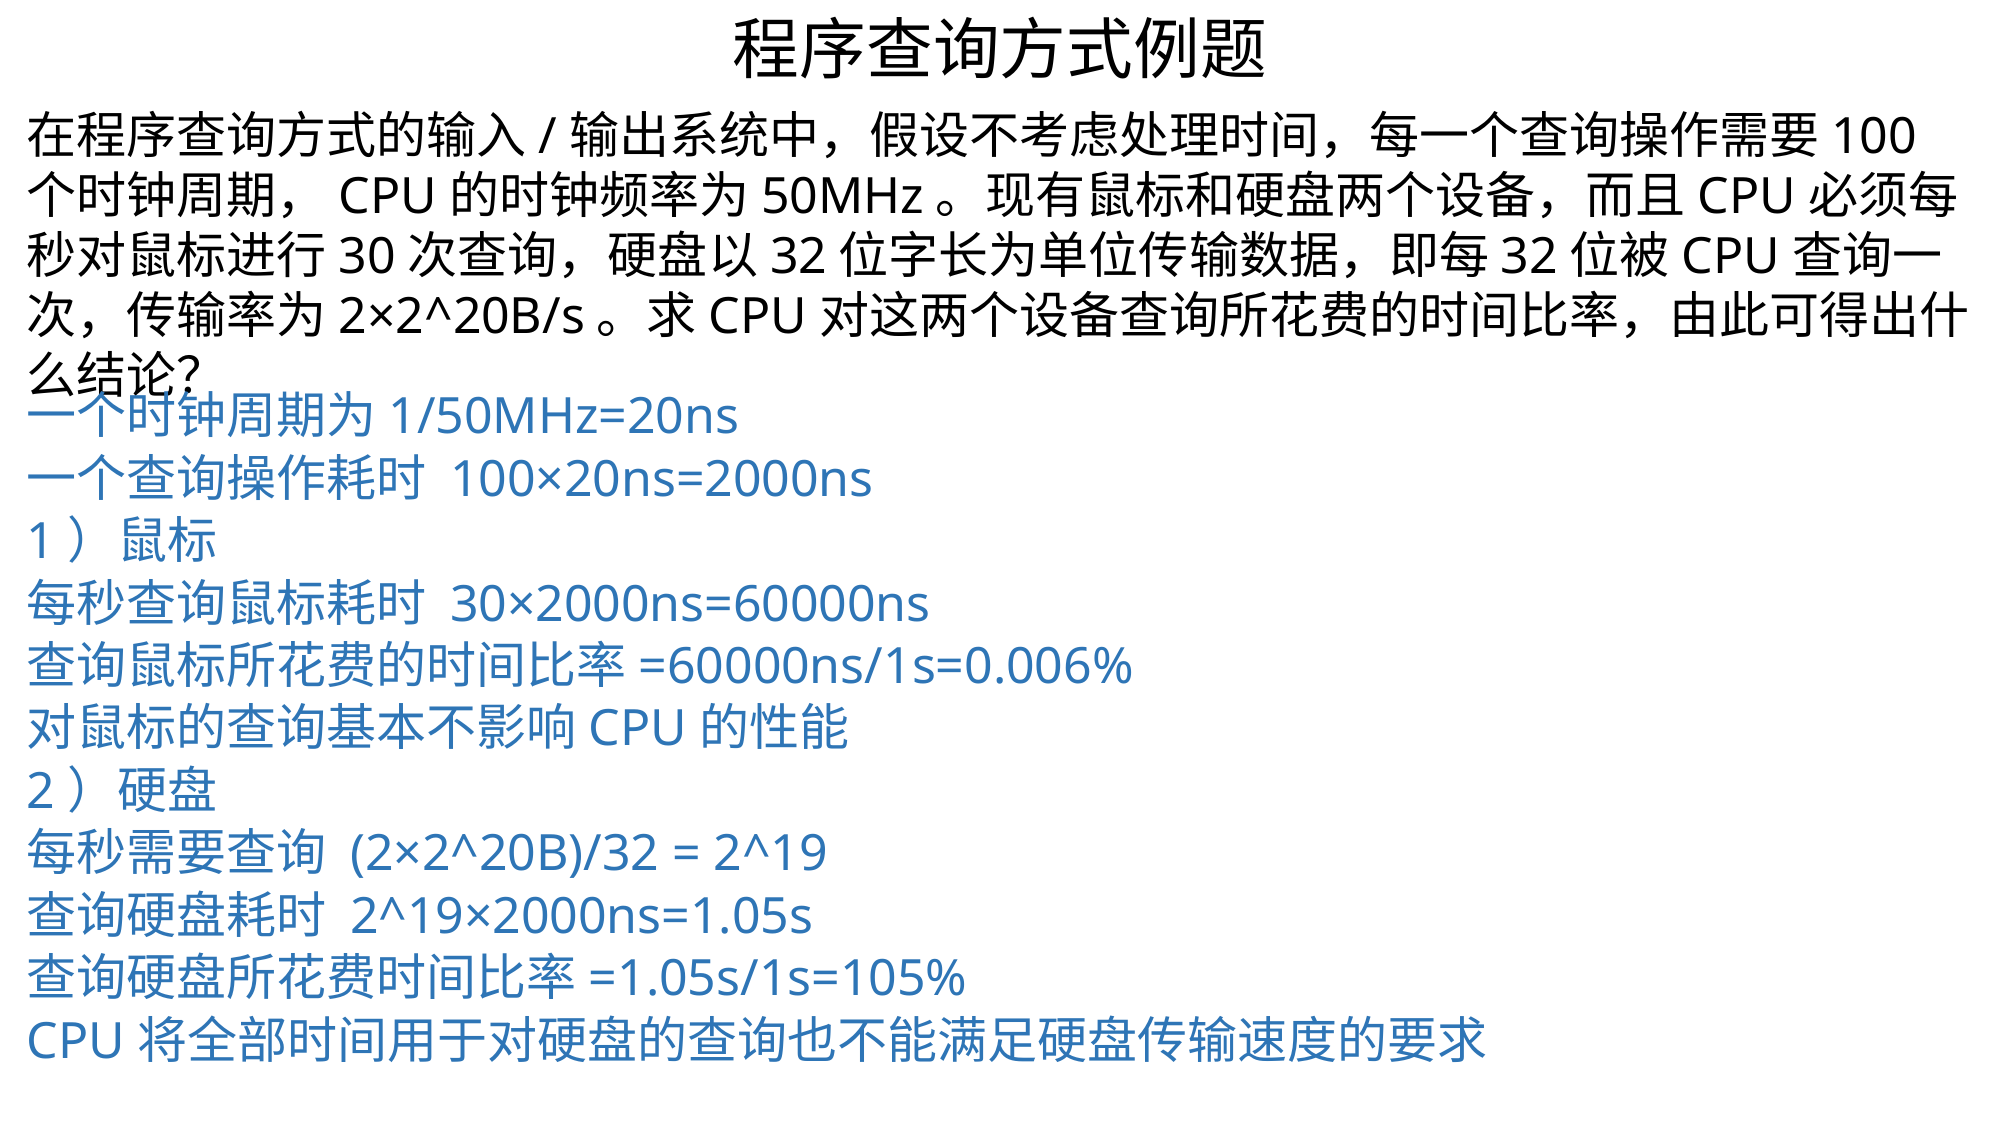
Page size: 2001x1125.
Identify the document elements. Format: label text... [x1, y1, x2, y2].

text_box 一个时钟周期为1/50MHz=20ns 一个查询操作耗时 100×20ns=2000ns 1）鼠标 每秒查询鼠标耗时 30×2000ns=60000ns 查询鼠标所花费的时间比率=60000ns/1s=0.006% 对鼠标的查询基本不影响CPU的性能 2）硬盘 每秒需要查询 (2×2^20B)/32 = 2^19 查询硬盘耗时 2^19×2000ns=1.05s 查询硬盘所花费时间比率=1.05s/1s=105% CPU将全部时间用于对硬盘的查询也不能满足硬盘传输速度的要求 [12, 373, 1988, 1076]
text_box 在程序查询方式的输入/输出系统中，假设不考虑处理时间，每一个查询操作需要100个时钟周期，CPU的时钟频率为50MHz。现有鼠标和硬盘两个设备，而且CPU必须每秒对鼠标进行30次查询，硬盘以32位字长为单位传输数据，即每32位被CPU查询一次，传输率为2×2^20B/s。求CPU对这两个设备查询所花费的时间比率，由此可得出什么结论？ [12, 95, 1988, 373]
text_box 程序查询方式例题 [625, 0, 1375, 95]
